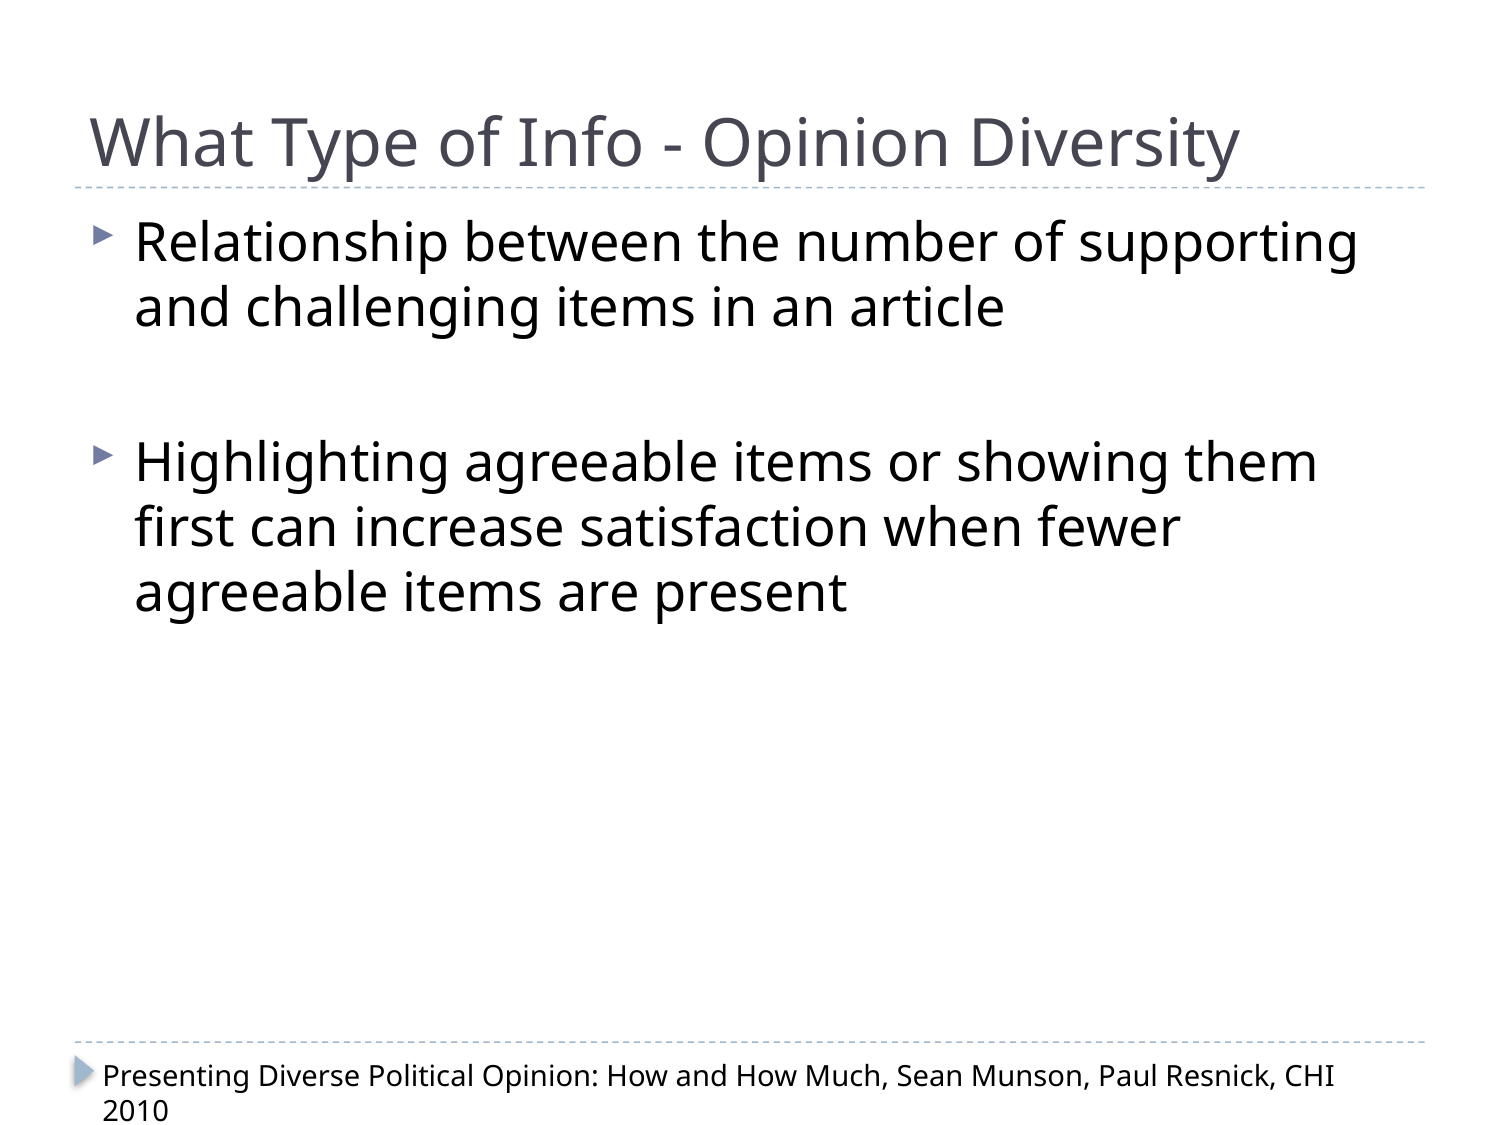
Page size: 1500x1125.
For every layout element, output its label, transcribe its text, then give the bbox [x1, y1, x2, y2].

text_box Presenting Diverse Political Opinion: How and How Much, Sean Munson, Paul Resnick, CHI 2010 [87, 1049, 1363, 1125]
list Relationship between the number of supporting and challenging items in an article Highlighting agreeable items or showing them first can increase satisfaction when fewer agreeable items are present [75, 200, 1425, 1010]
title What Type of Info - Opinion Diversity [75, 24, 1425, 188]
